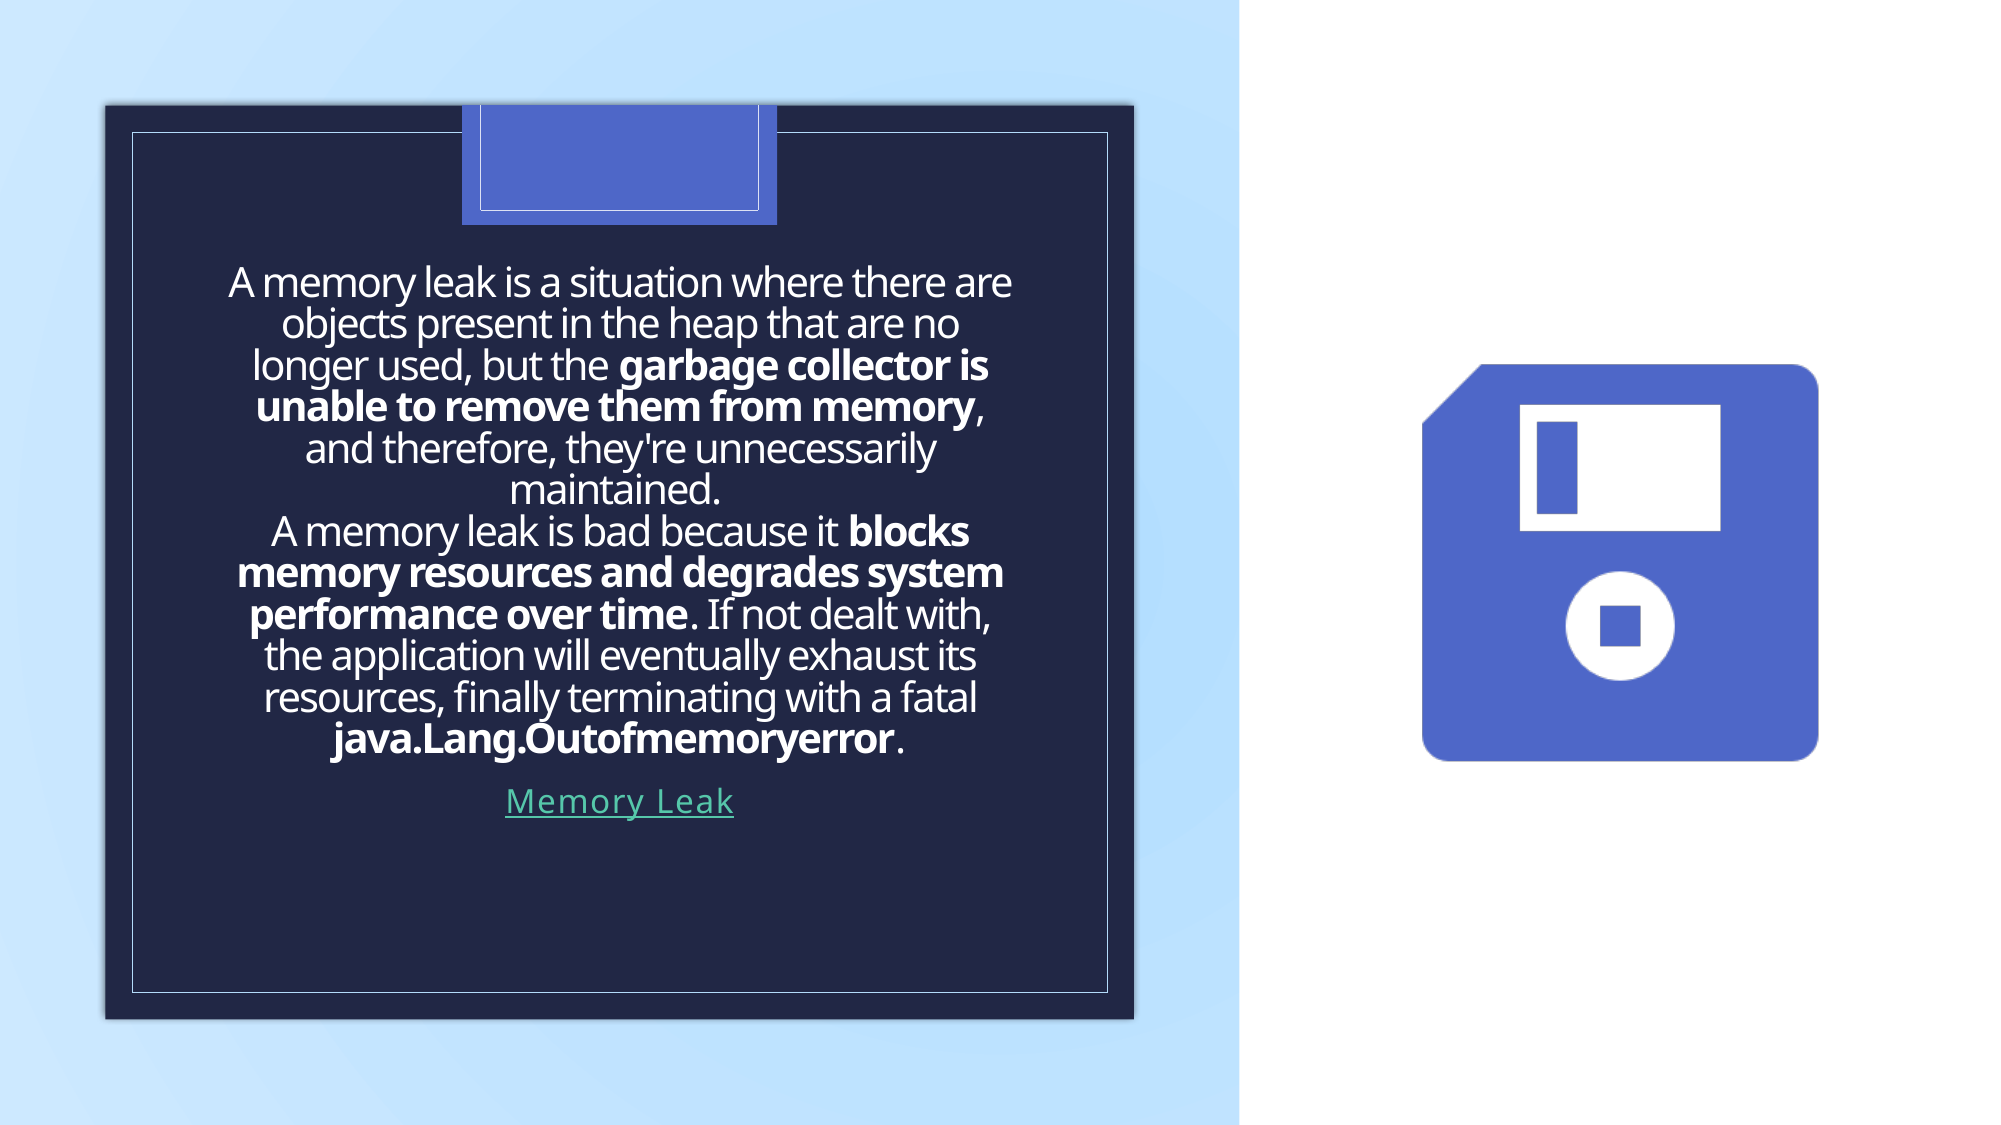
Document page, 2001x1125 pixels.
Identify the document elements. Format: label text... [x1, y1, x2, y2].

title A memory leak is a situation where there are objects present in the heap that are no longer used, but the garbage collector is unable to remove them from memory, and therefore, they're unnecessarily maintained. A memory leak is bad because it blocks memory resources and degrades system performance over time. If not dealt with, the application will eventually exhaust its resources, finally terminating with a fatal java.Lang.Outofmemoryerror. [204, 255, 1036, 771]
text_box [0, 0, 1238, 1125]
text_box [105, 105, 1134, 1020]
text_box [132, 132, 1108, 993]
picture [1345, 287, 1896, 839]
subtitle Memory Leak [204, 772, 1036, 904]
text_box [461, 104, 778, 226]
text_box [1238, 0, 2000, 1125]
